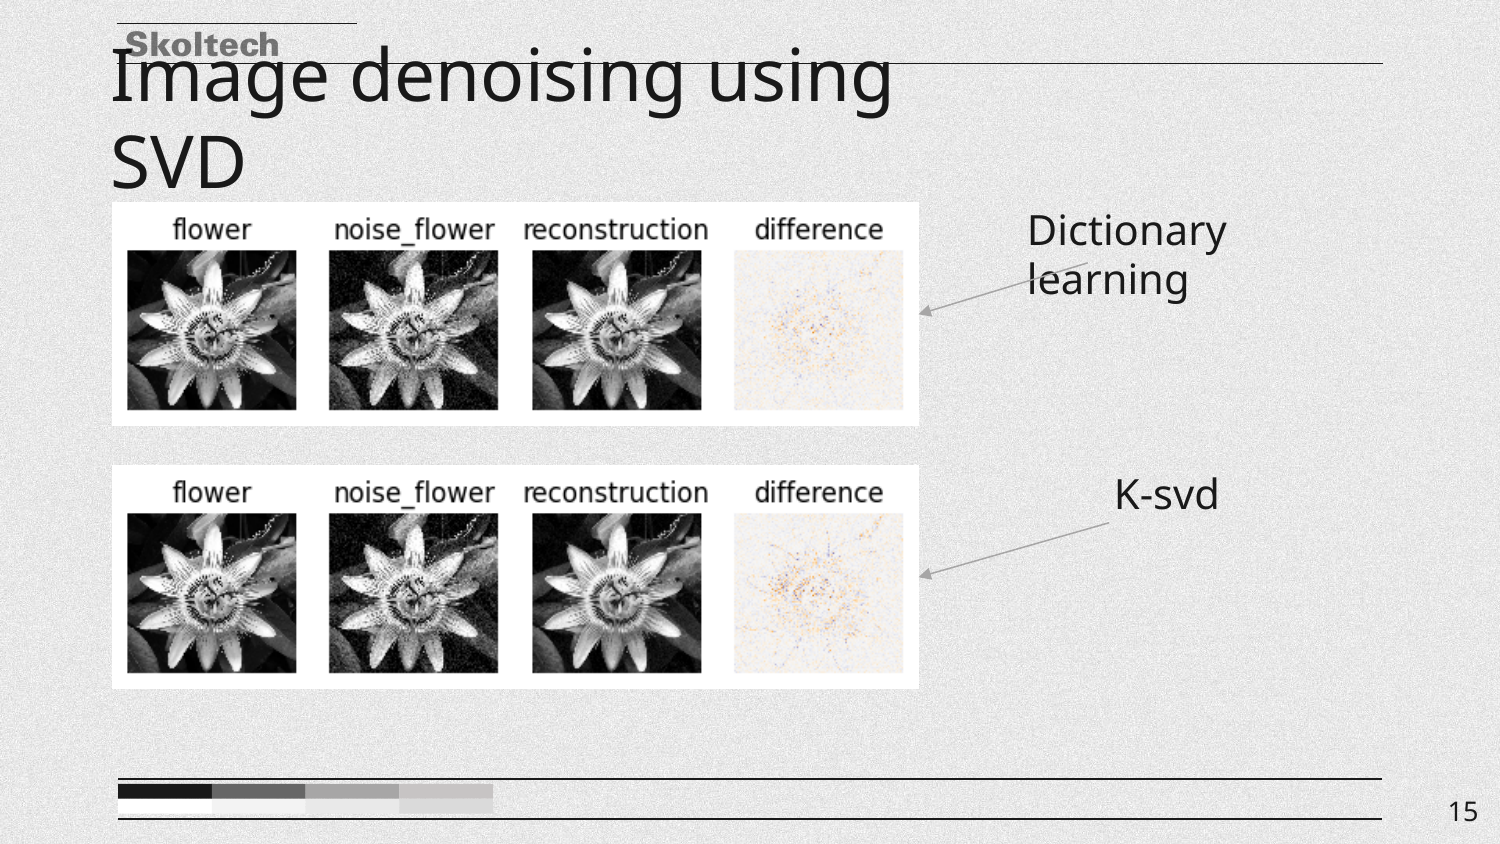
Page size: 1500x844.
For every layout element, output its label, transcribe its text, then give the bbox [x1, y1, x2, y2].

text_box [918, 522, 1110, 578]
title Image denoising using SVD [95, 29, 987, 203]
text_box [918, 262, 1088, 315]
slide_number 15 [1403, 779, 1494, 844]
picture [0, 0, 1500, 844]
text_box K-svd [1098, 452, 1363, 596]
text_box Dictionary learning [1011, 188, 1388, 412]
